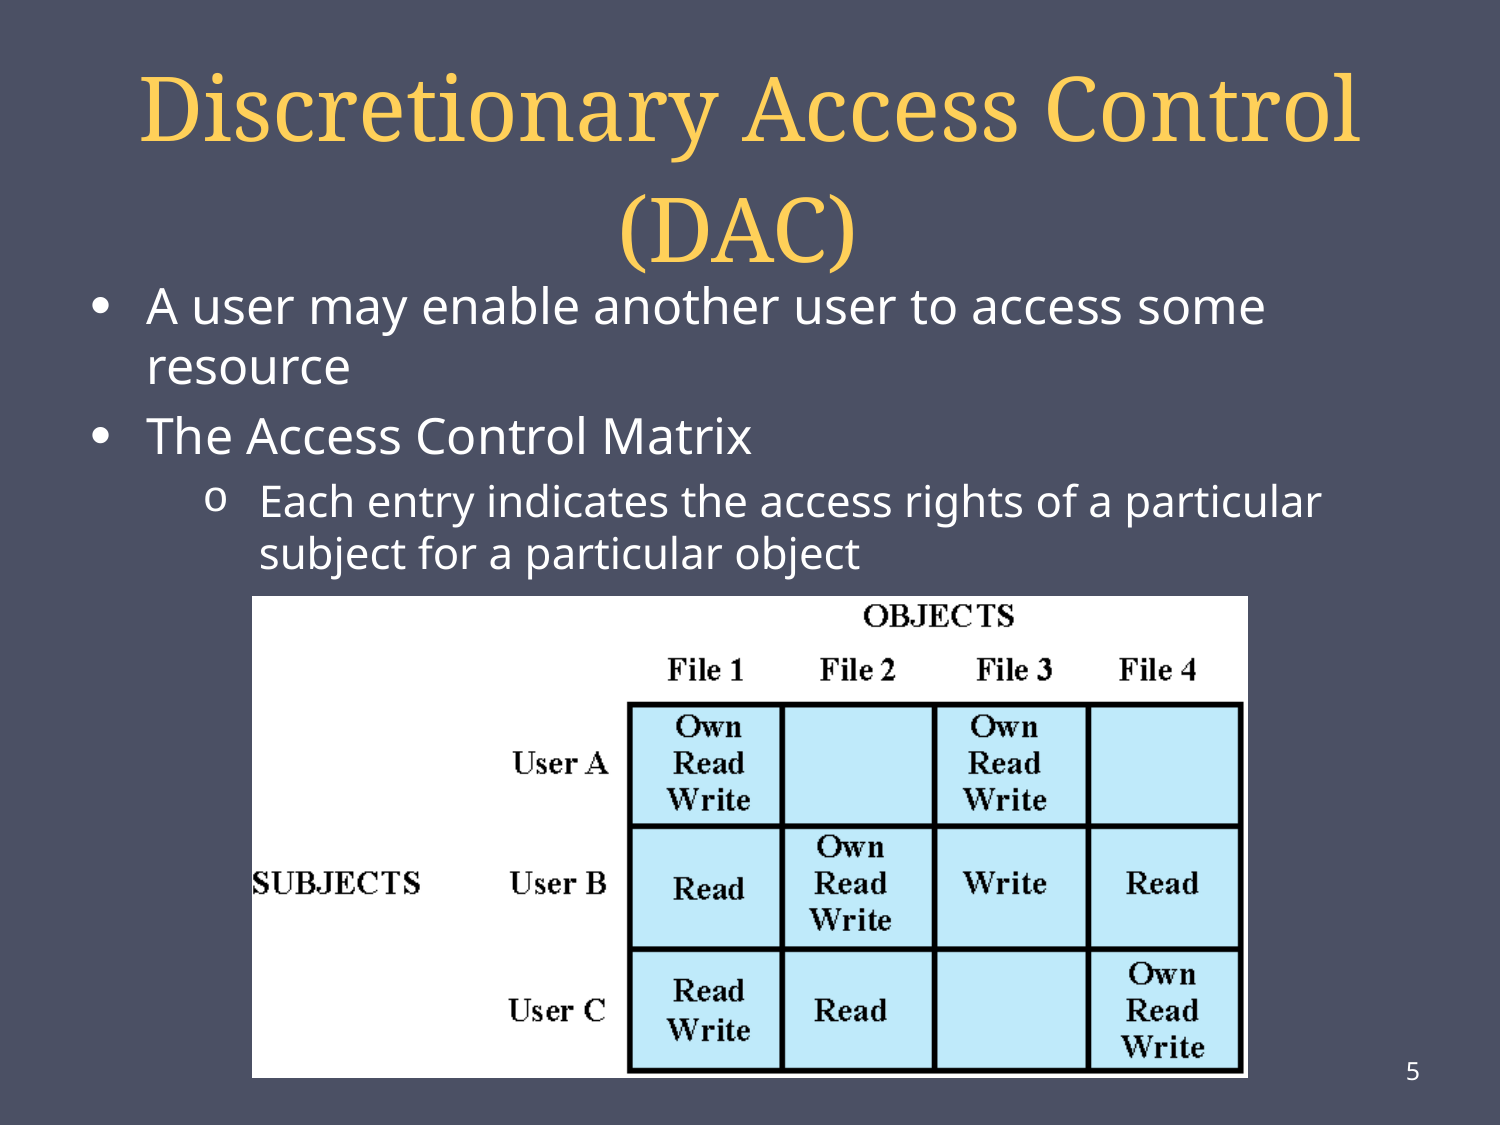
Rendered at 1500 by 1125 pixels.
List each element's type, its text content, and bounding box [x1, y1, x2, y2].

title Discretionary Access Control (DAC) [75, 24, 1425, 267]
list A user may enable another user to access some resource The Access Control Matrix Each entry indicates the access rights of a particular subject for a particular object [75, 267, 1425, 679]
picture [251, 596, 1249, 1079]
slide_number 5 [1401, 1042, 1494, 1103]
